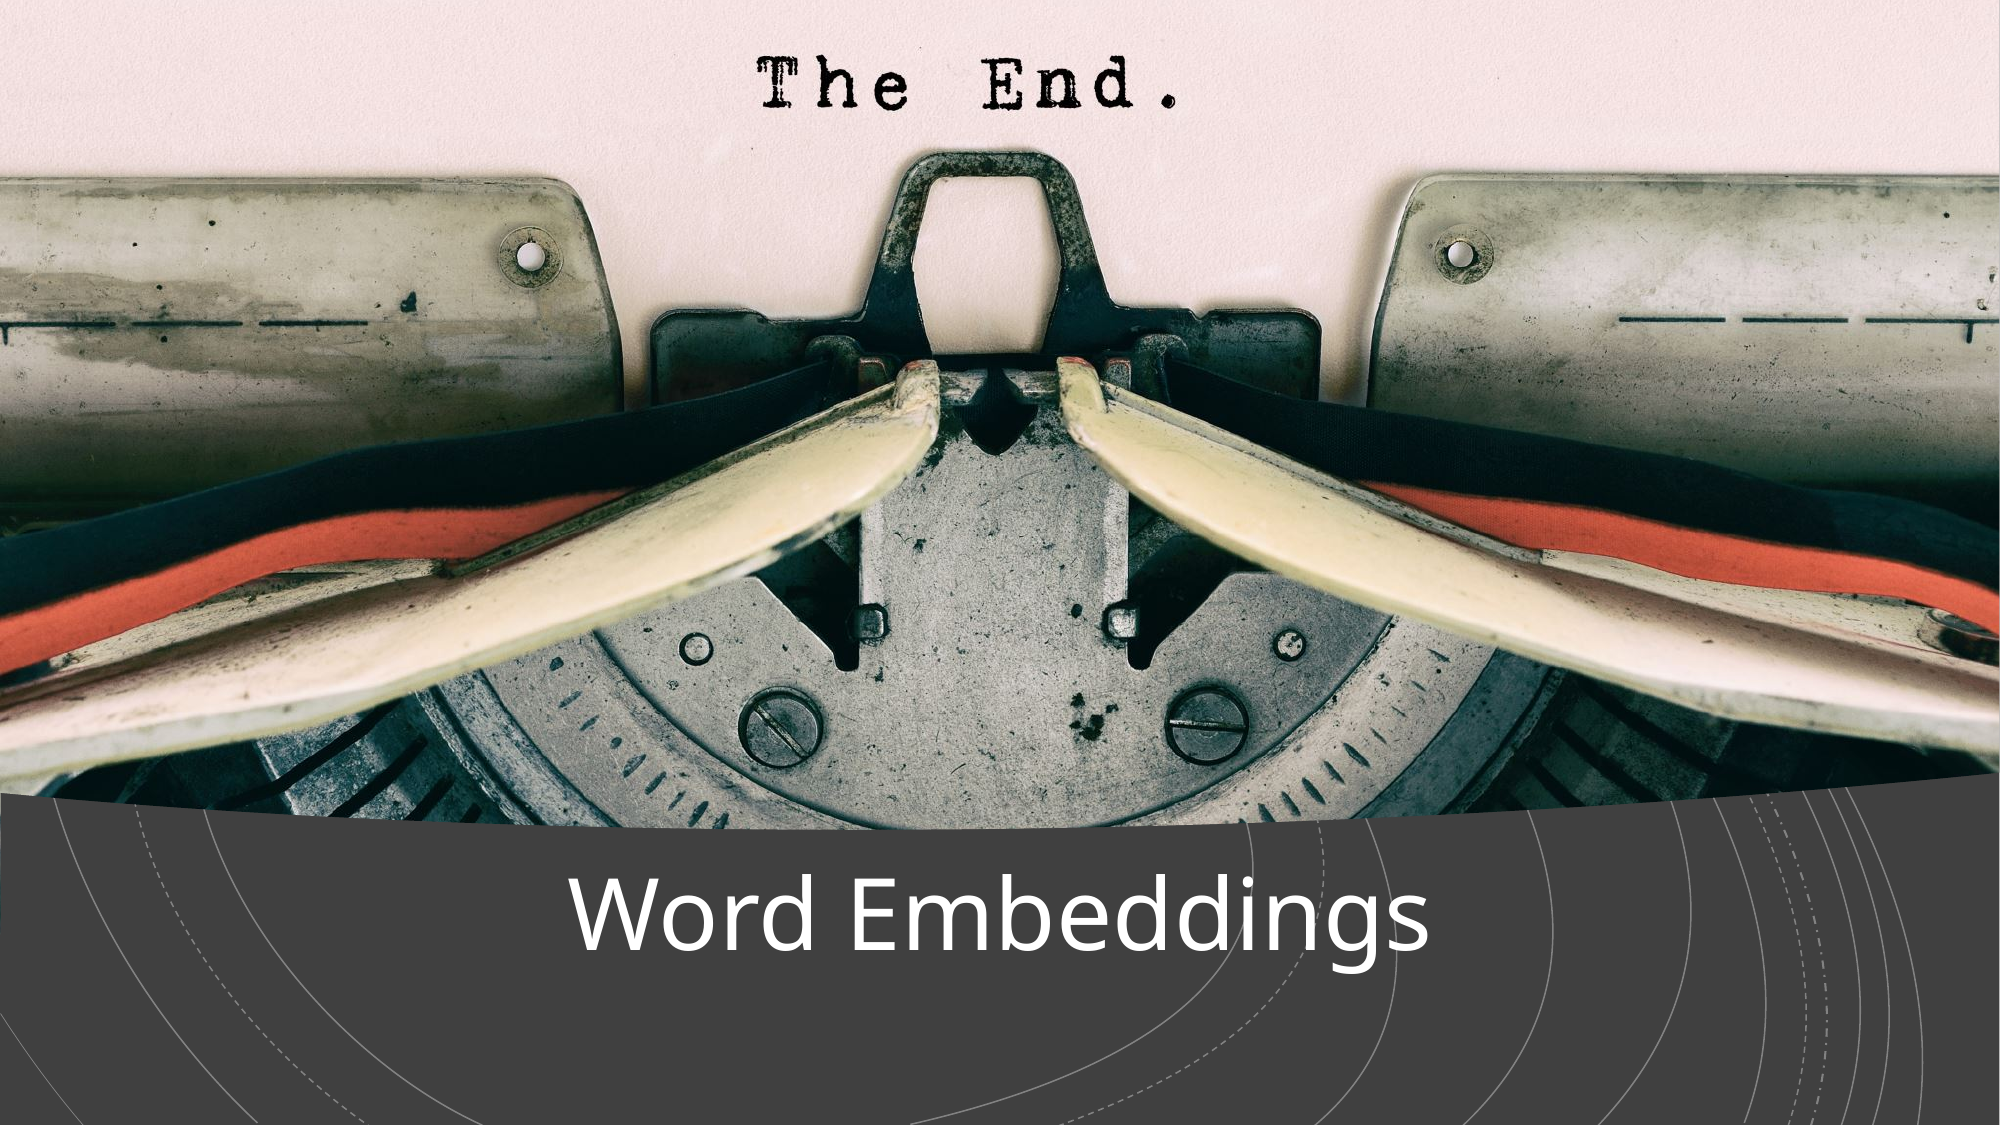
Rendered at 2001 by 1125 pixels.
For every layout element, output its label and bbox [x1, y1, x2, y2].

picture [0, 0, 2000, 935]
text_box [0, 946, 2000, 1125]
